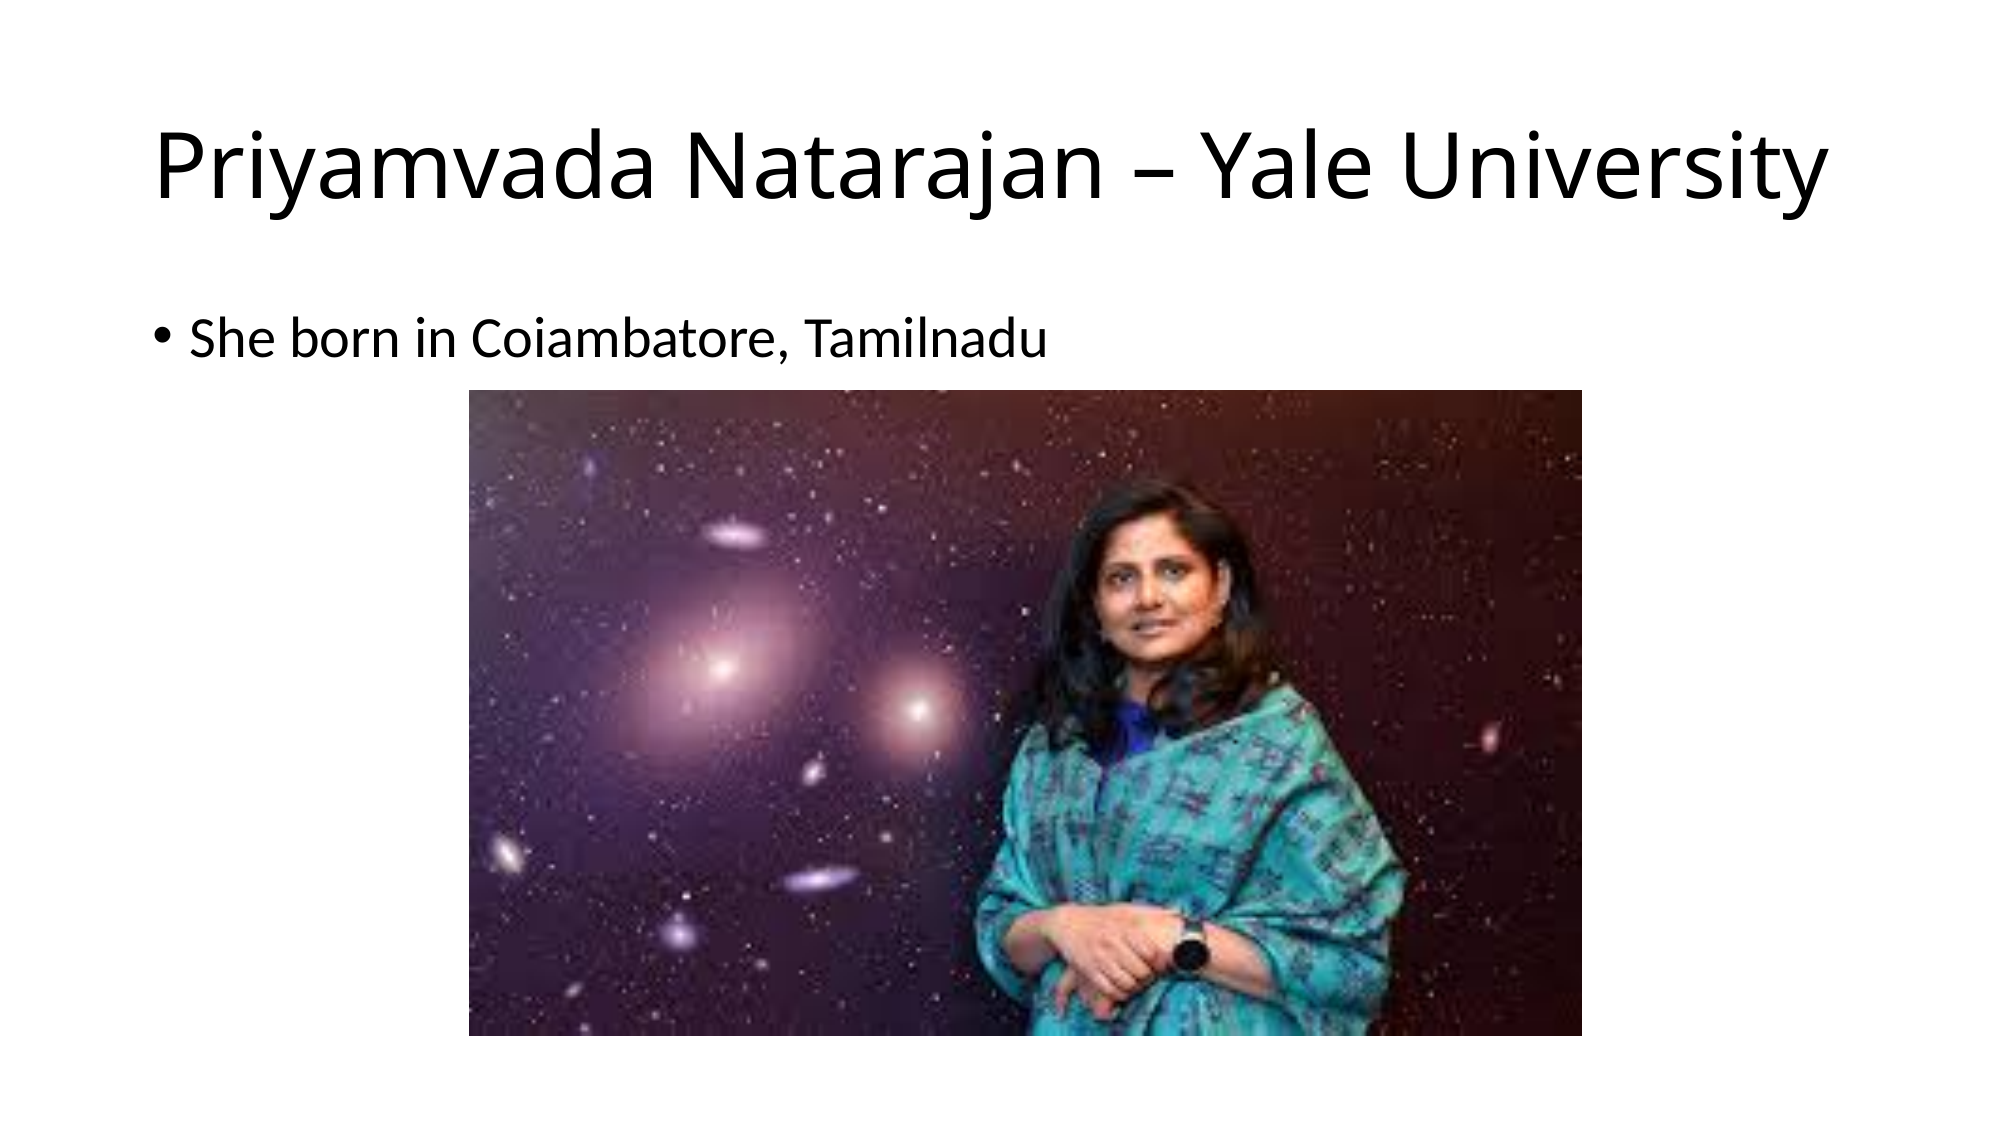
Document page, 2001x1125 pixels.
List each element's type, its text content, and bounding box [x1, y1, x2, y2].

picture [469, 390, 1582, 1036]
title Priyamvada Natarajan – Yale University [137, 59, 1863, 278]
list She born in Coiambatore, Tamilnadu [137, 299, 1863, 1014]
